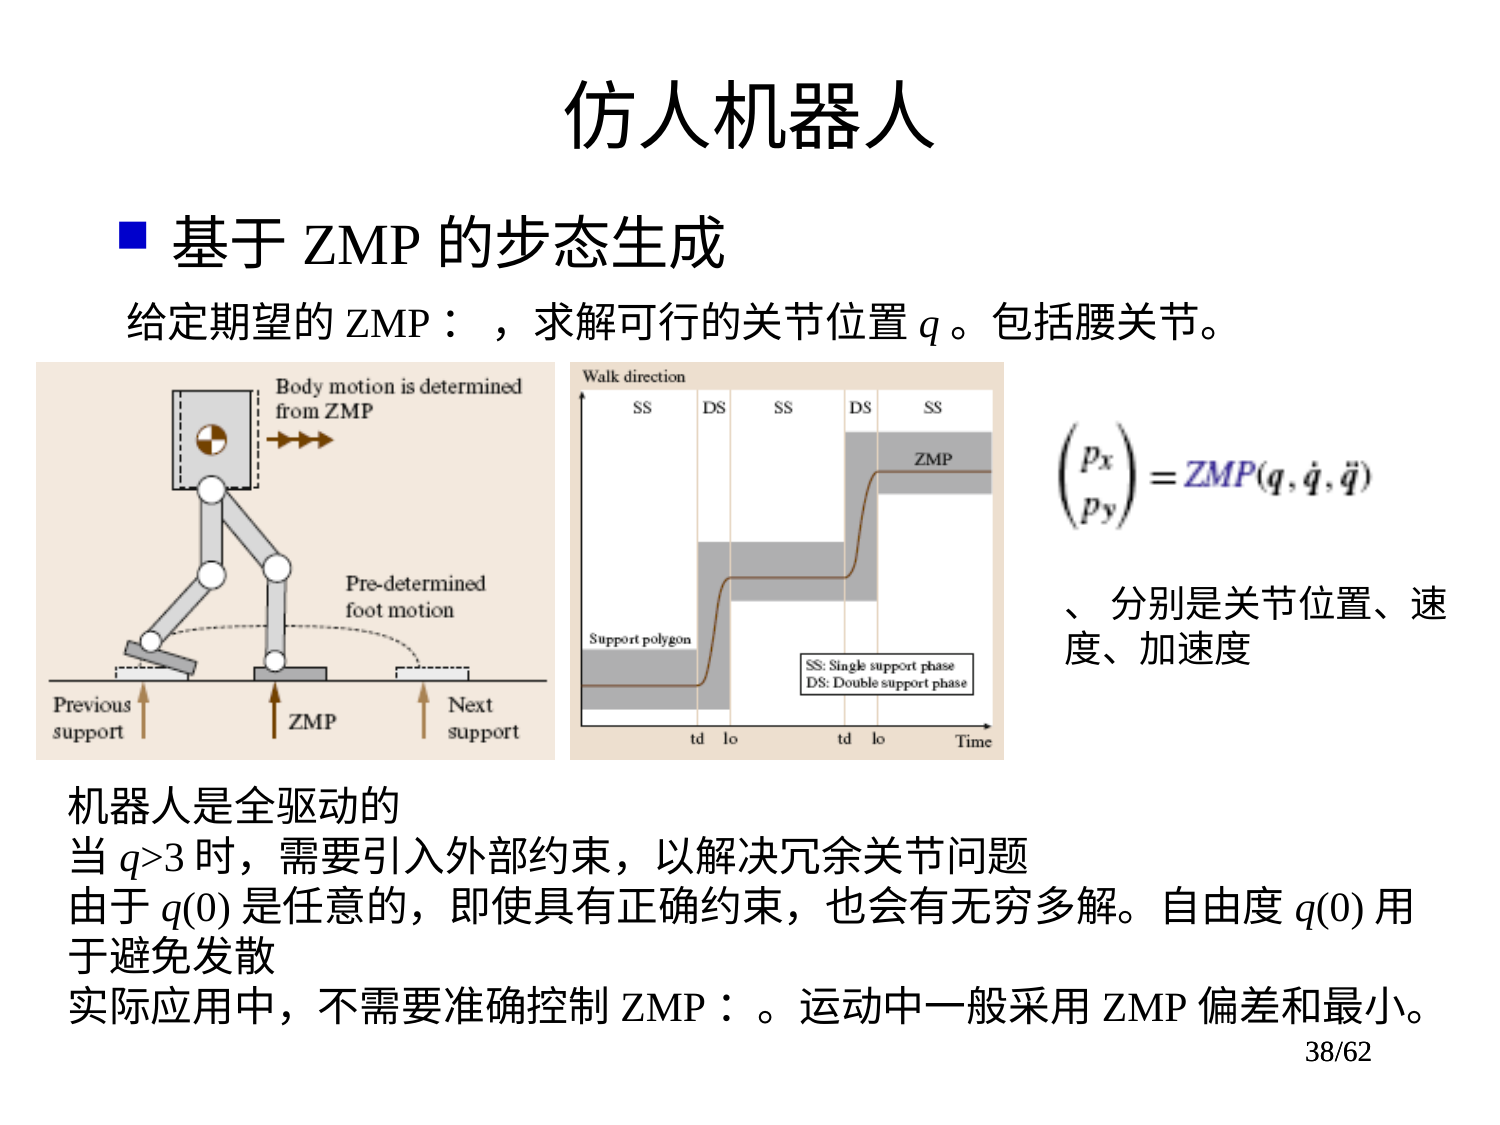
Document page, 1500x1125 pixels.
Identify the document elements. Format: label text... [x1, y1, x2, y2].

text_box 基于ZMP的步态生成 [100, 198, 1376, 305]
picture [570, 362, 1004, 760]
picture [1034, 398, 1376, 562]
title 仿人机器人 [112, 56, 1388, 171]
picture [36, 362, 555, 760]
text_box 38/62 [1074, 1024, 1388, 1100]
